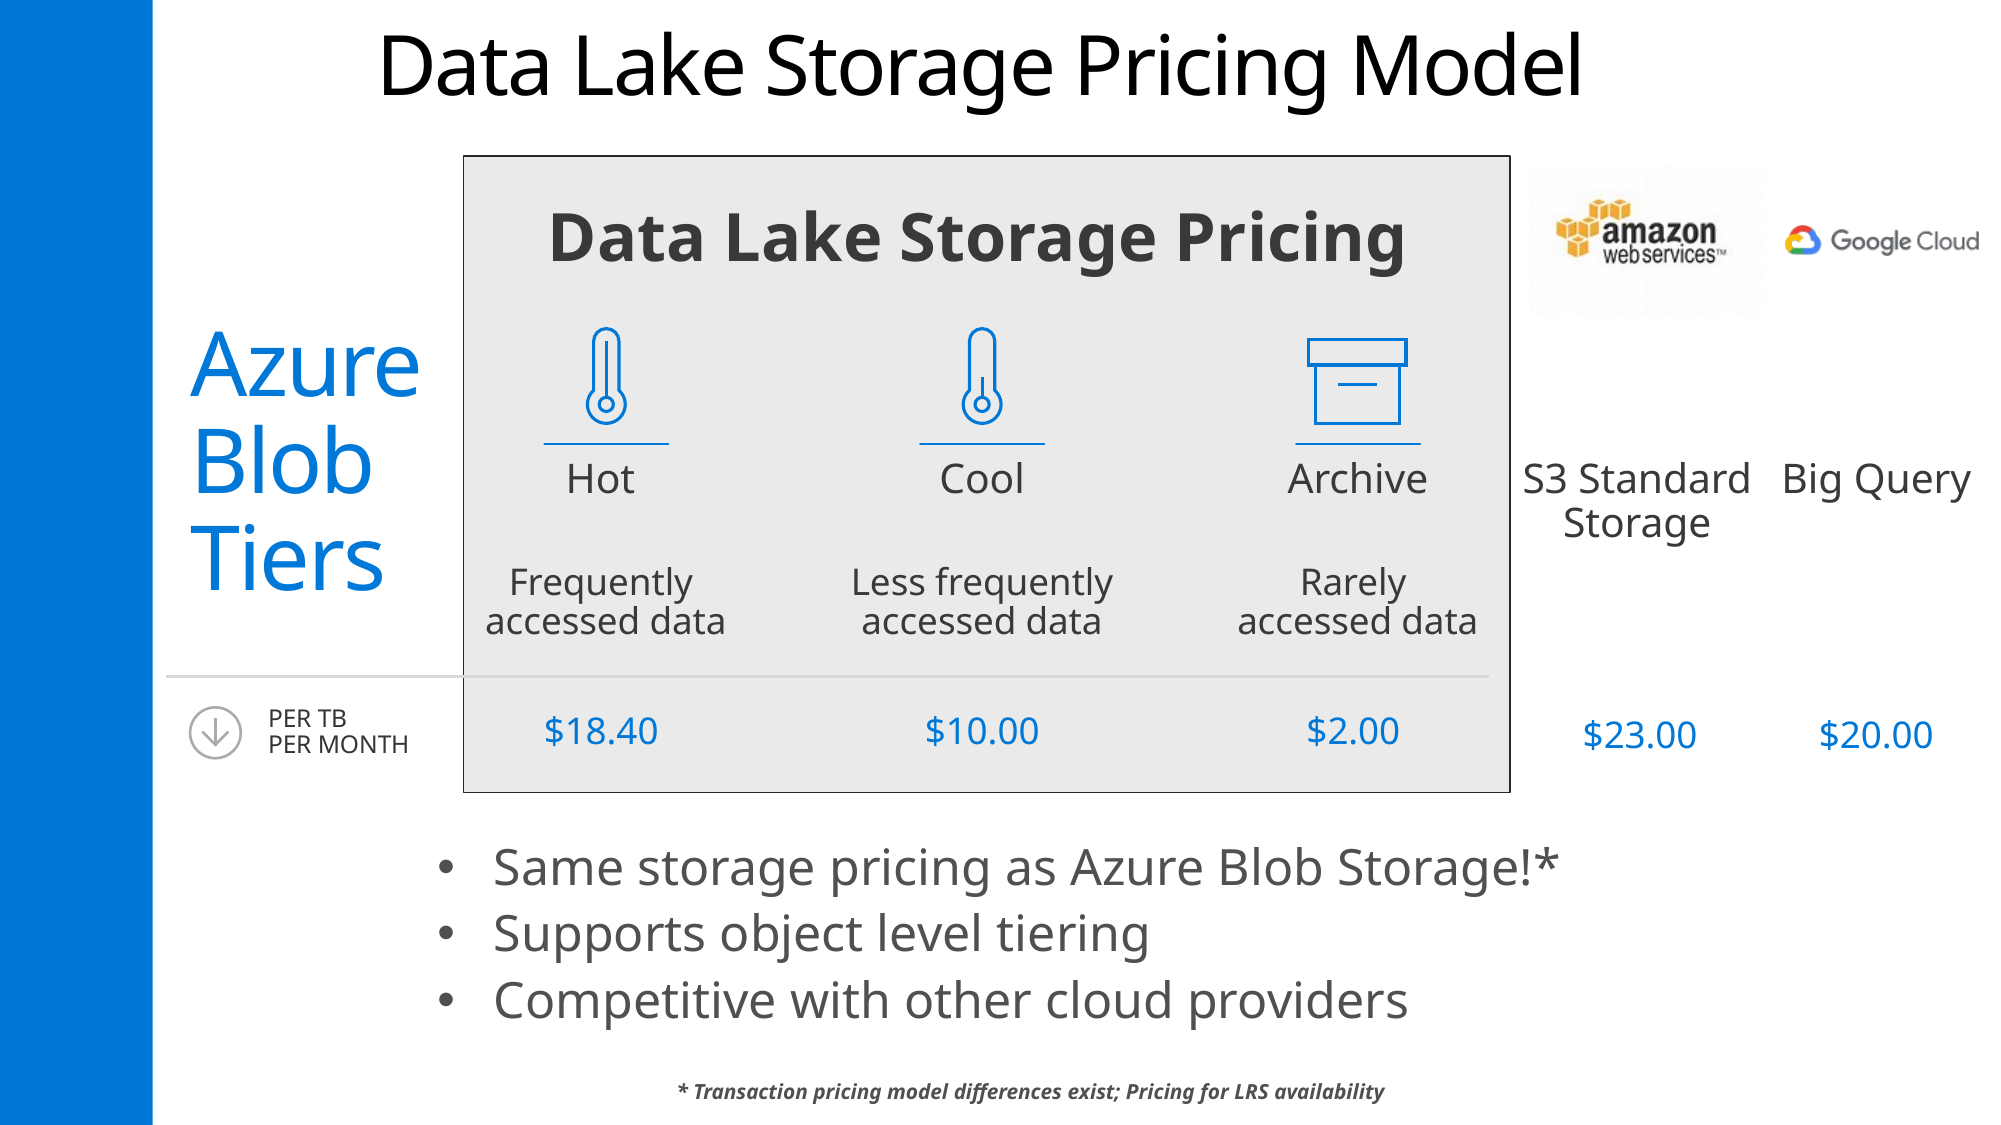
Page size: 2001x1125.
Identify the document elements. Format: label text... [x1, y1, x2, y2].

text_box [0, 0, 153, 1125]
picture [1530, 166, 1765, 315]
text_box S3 Standard Storage [1486, 434, 1730, 534]
text_box [1308, 339, 1407, 424]
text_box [417, 539, 794, 777]
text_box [189, 698, 426, 768]
text_box Cool [790, 434, 1166, 534]
text_box Azure Blob Tiers [161, 294, 487, 633]
text_box $23.00 [1546, 696, 1713, 777]
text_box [794, 539, 1169, 777]
text_box [487, 534, 1511, 539]
text_box Archive [1166, 434, 1486, 534]
text_box Hot [487, 434, 790, 534]
text_box Same storage pricing as Azure Blob Storage!* Supports object level tiering Competitive with other cloud providers [407, 818, 1592, 1054]
text_box Big Query [1730, 434, 2000, 534]
title Data Lake Storage Pricing Model [352, 8, 1749, 156]
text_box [1169, 539, 1546, 777]
picture [1784, 225, 1982, 257]
text_box Data Lake Storage Pricing [516, 179, 1440, 279]
text_box [963, 328, 1002, 424]
text_box [463, 777, 1511, 793]
text_box [587, 328, 626, 424]
text_box * Transaction pricing model differences exist; Pricing for LRS availability [646, 1069, 1415, 1115]
text_box $20.00 [1713, 696, 2000, 777]
text_box [463, 156, 1511, 434]
